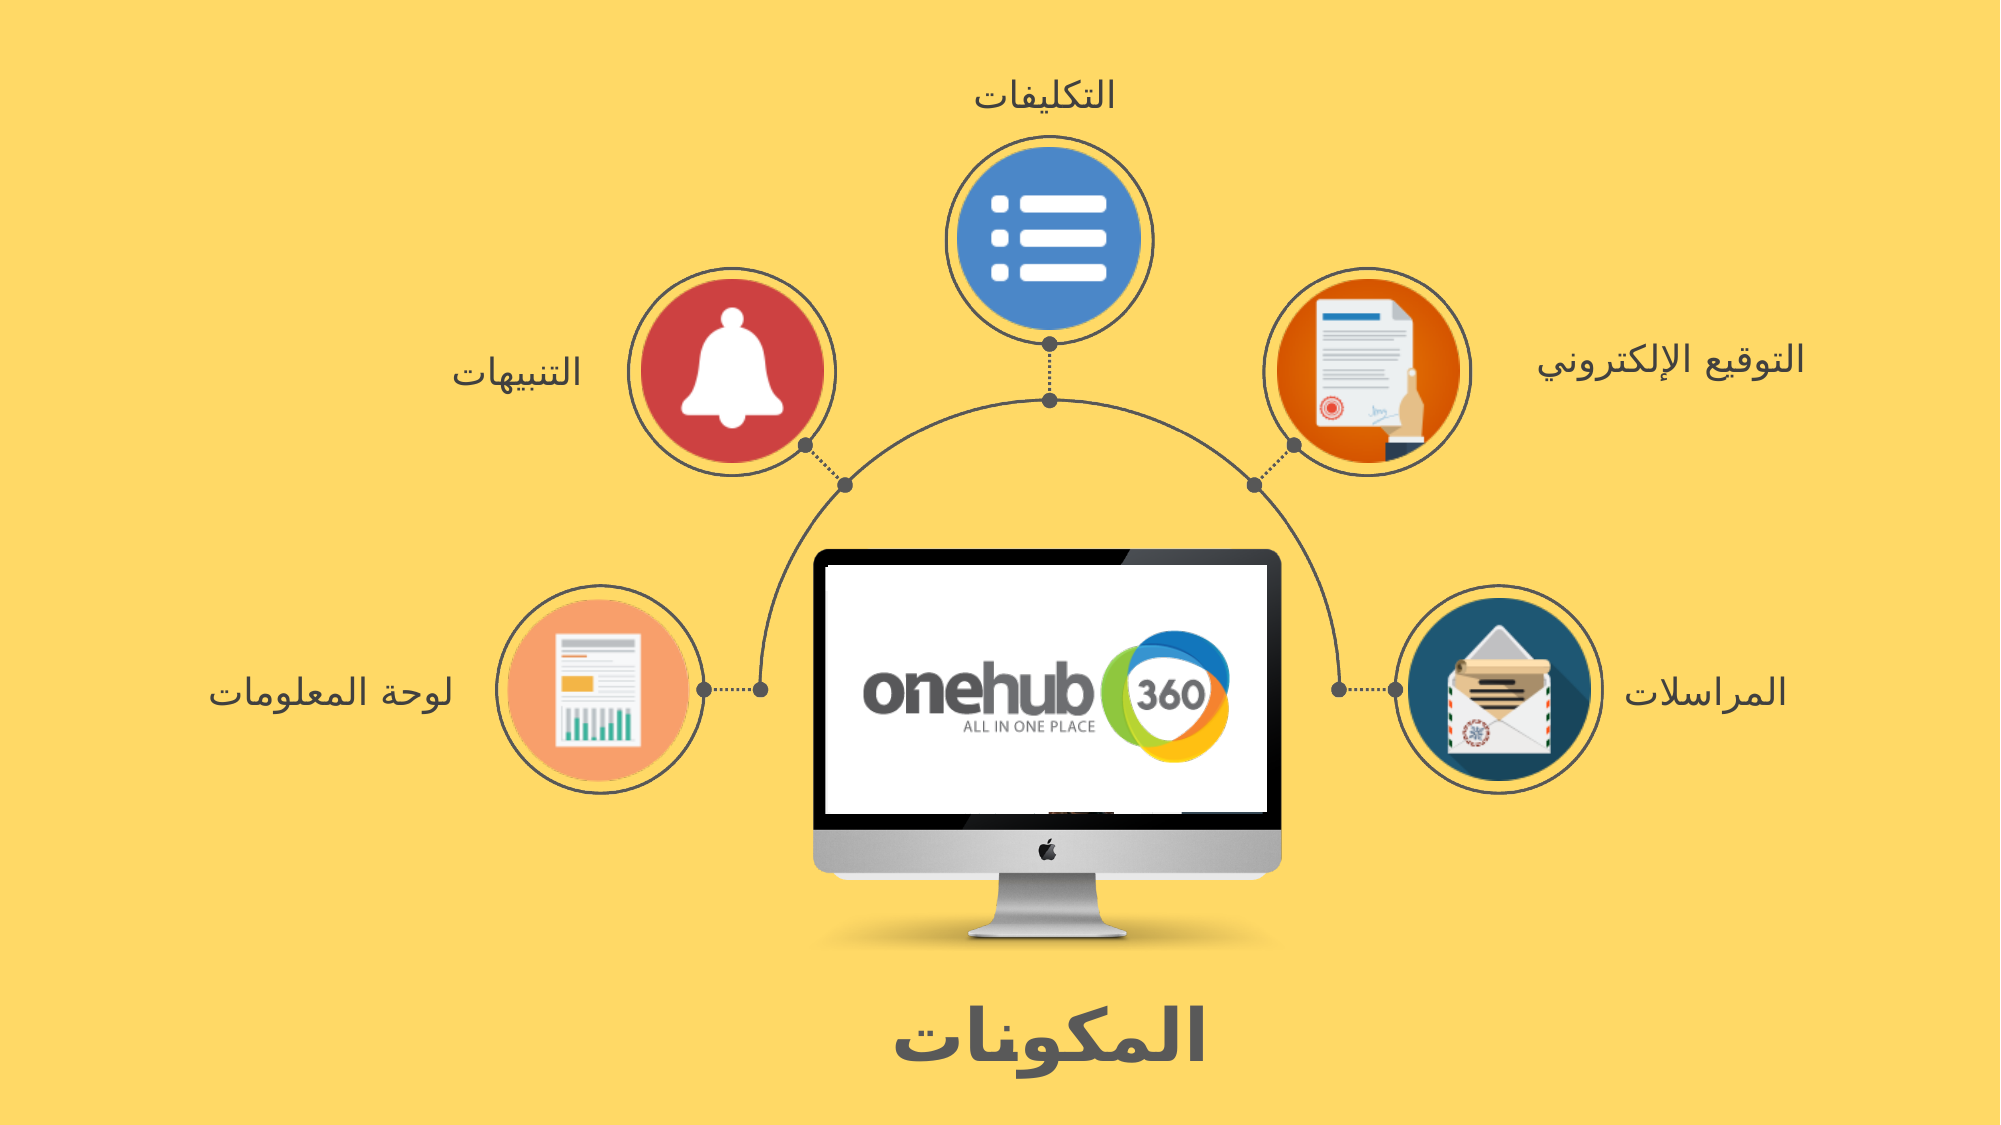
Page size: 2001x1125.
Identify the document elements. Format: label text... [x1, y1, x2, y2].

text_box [173, 63, 1844, 964]
text_box المكونات [527, 990, 1574, 1089]
